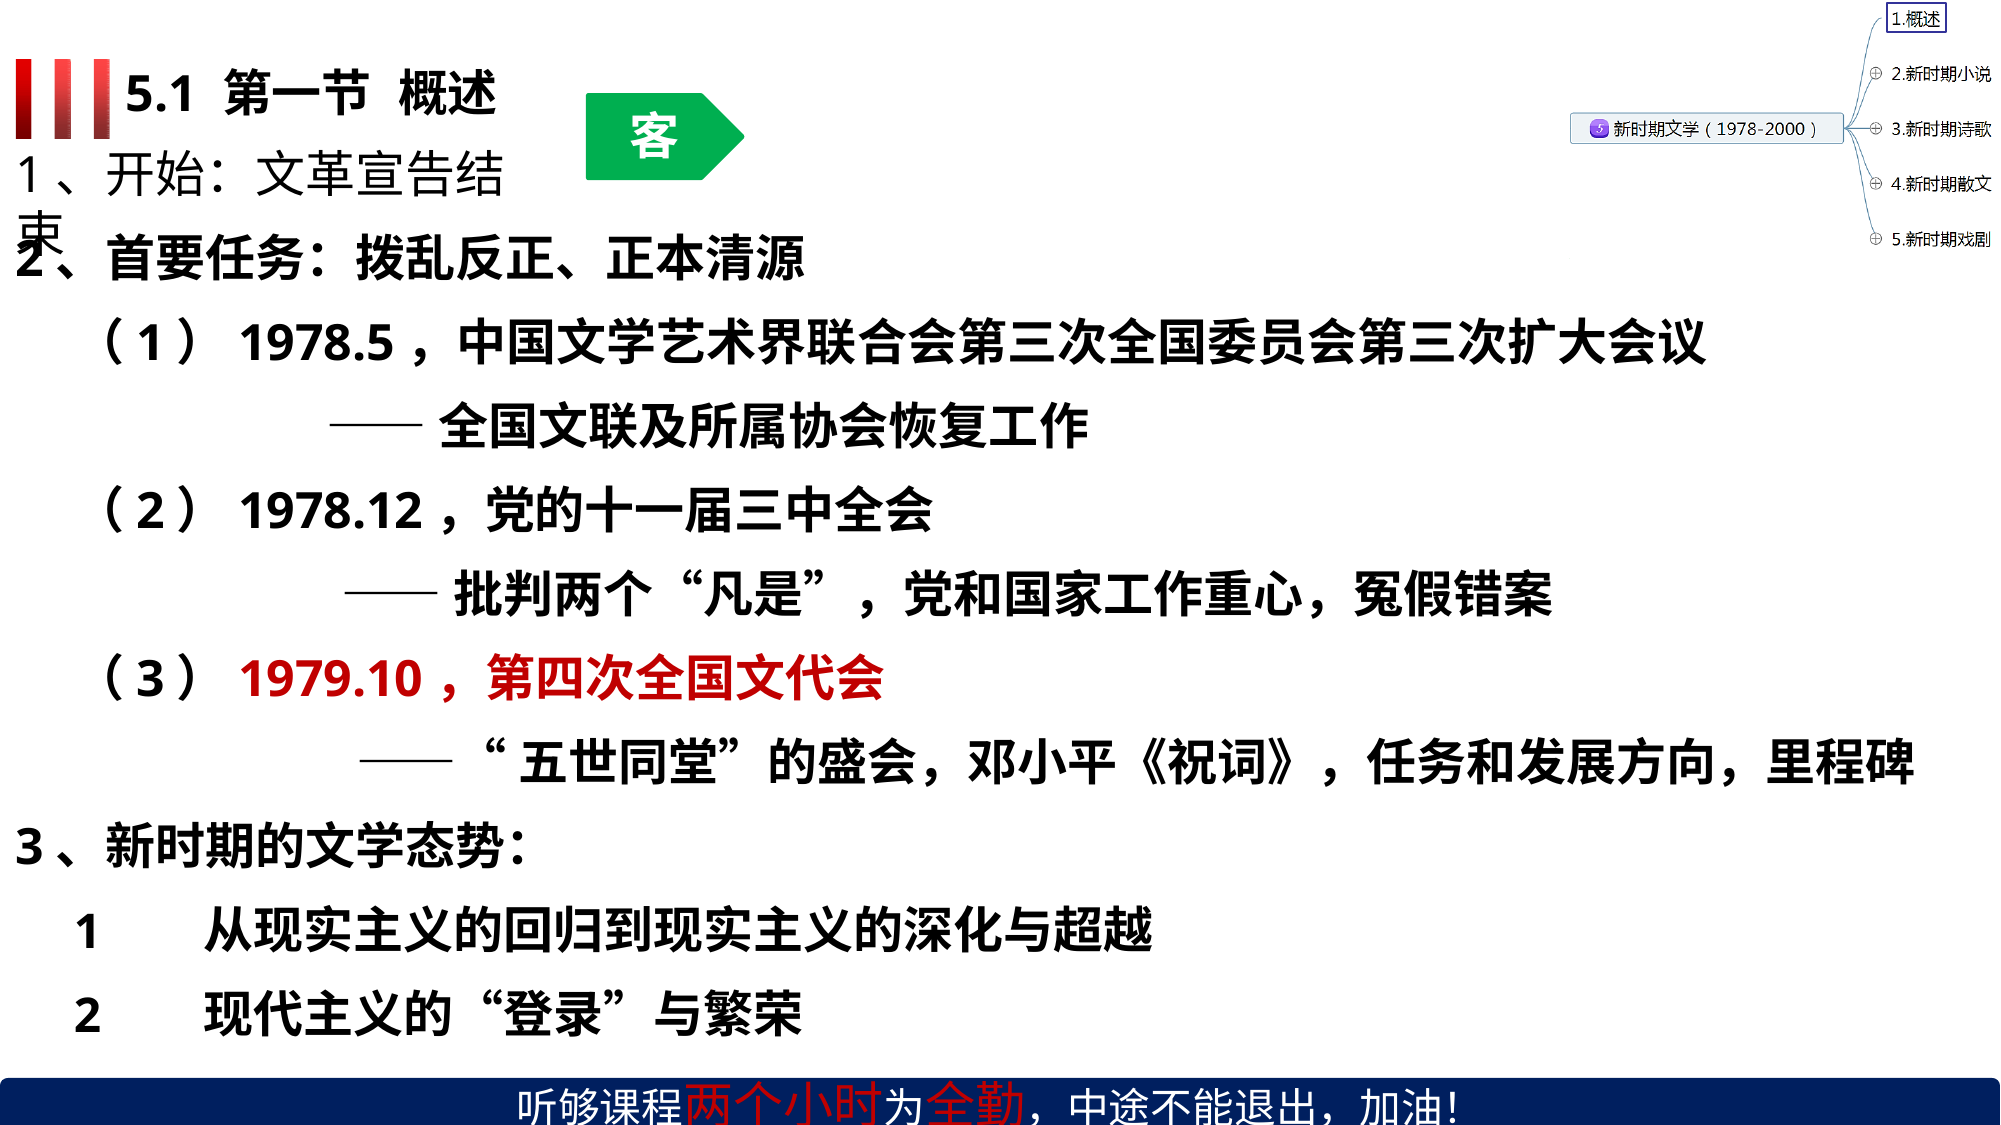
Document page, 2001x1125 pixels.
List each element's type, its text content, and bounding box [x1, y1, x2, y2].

text_box 客 [627, 102, 682, 165]
text_box [0, 1077, 2000, 1125]
text_box [54, 59, 71, 139]
picture [15, 59, 32, 139]
footer 听够课程两个小时为全勤，中途不能退出，加油！ [514, 1079, 1486, 1125]
text_box 5.1 第一节 概述 [123, 59, 499, 122]
text_box [93, 59, 110, 139]
text_box 2、首要任务：拨乱反正、正本清源 （1）1978.5，中国文学艺术界联合会第三次全国委员会第三次扩大会议 ——全国文联及所属协会恢复工作 （2）1978.12，党的十一届三中全会 ——批判两个“凡是”，党和国家工作重心，冤假错案 （3）1979.10，第四次全国文代会 ——“五世同堂”的盛会，邓小平《祝词》，任务和发展方向，里程碑 3、新时期的文学态势： 从现实主义的回归到现实主义的深化与超越 现代主义的“登录”与繁荣 [12, 200, 1917, 1043]
text_box 1、开始：文革宣告结束 [12, 140, 547, 200]
text_box [1569, 3, 2000, 259]
text_box [588, 95, 743, 178]
